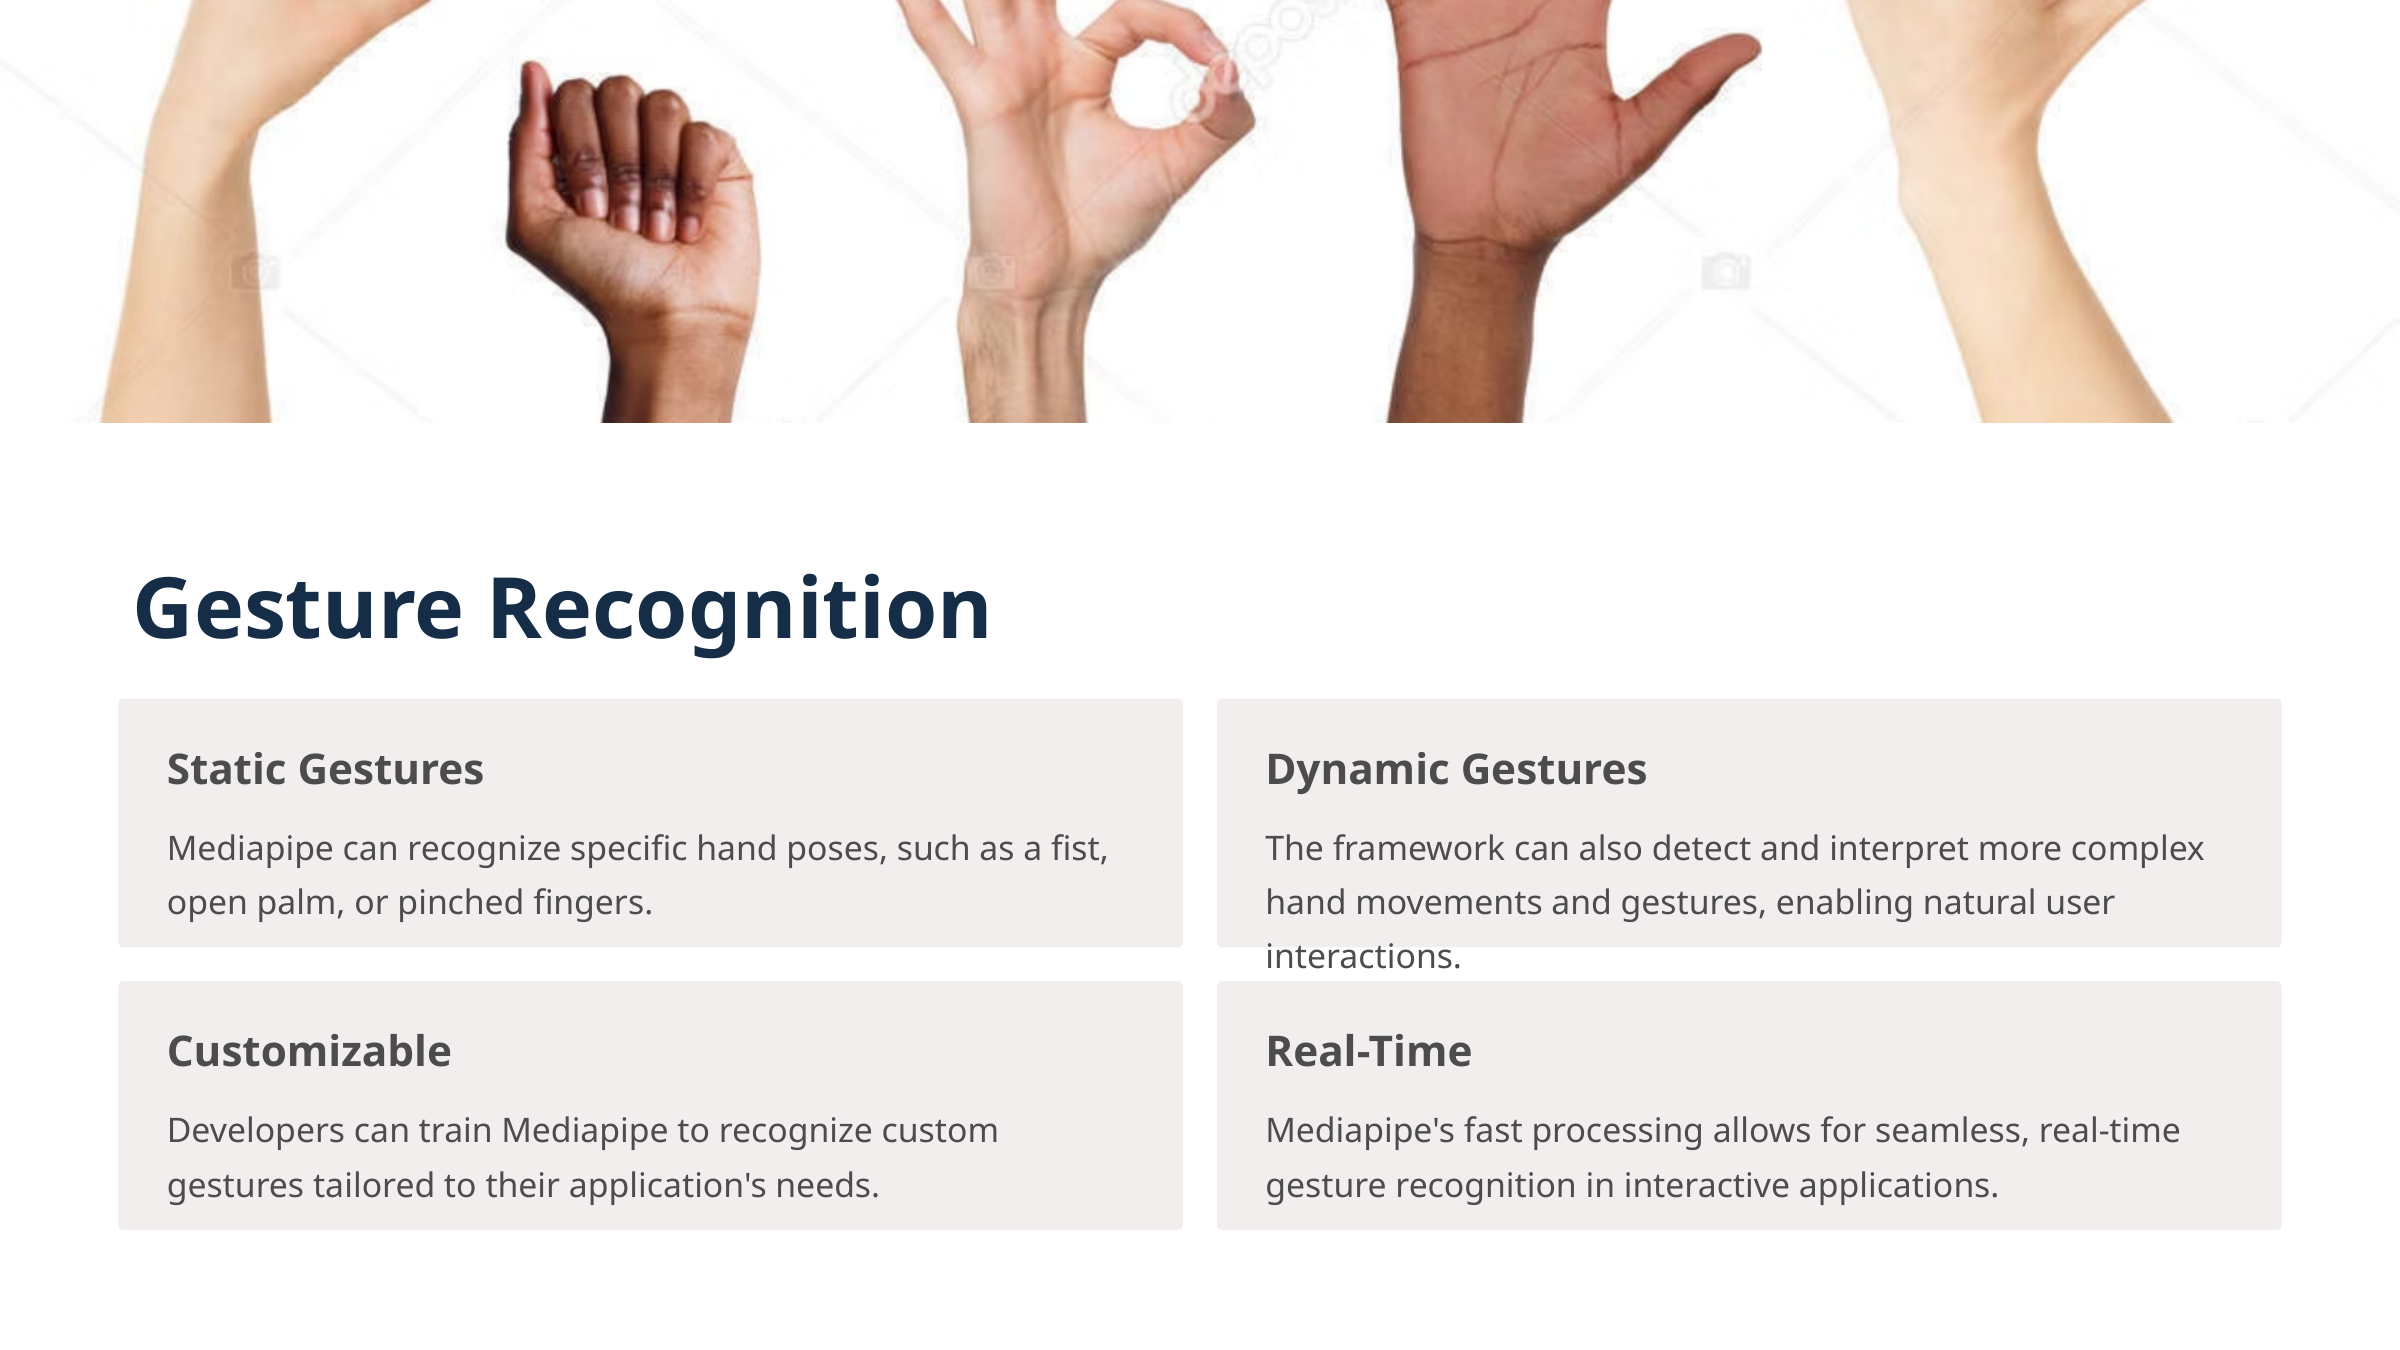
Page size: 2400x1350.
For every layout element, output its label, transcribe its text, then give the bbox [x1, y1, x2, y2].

text_box Real-Time [1250, 1014, 1674, 1068]
text_box [118, 981, 1184, 1230]
text_box Gesture Recognition [118, 542, 964, 648]
text_box Developers can train Mediapipe to recognize custom gestures tailored to their application's needs. [152, 1088, 1150, 1197]
picture [0, 0, 2400, 423]
text_box Dynamic Gestures [1250, 732, 1674, 786]
text_box [1216, 981, 2282, 1230]
text_box [0, 423, 2400, 1350]
text_box Static Gestures [152, 732, 575, 786]
text_box [1216, 698, 2282, 948]
text_box [118, 698, 1184, 948]
text_box Mediapipe's fast processing allows for seamless, real-time gesture recognition in interactive applications. [1250, 1088, 2248, 1197]
text_box The framework can also detect and interpret more complex hand movements and gestures, enabling natural user interactions. [1250, 805, 2248, 914]
text_box Customizable [152, 1014, 575, 1068]
text_box Mediapipe can recognize specific hand poses, such as a fist, open palm, or pinched fingers. [152, 805, 1150, 914]
